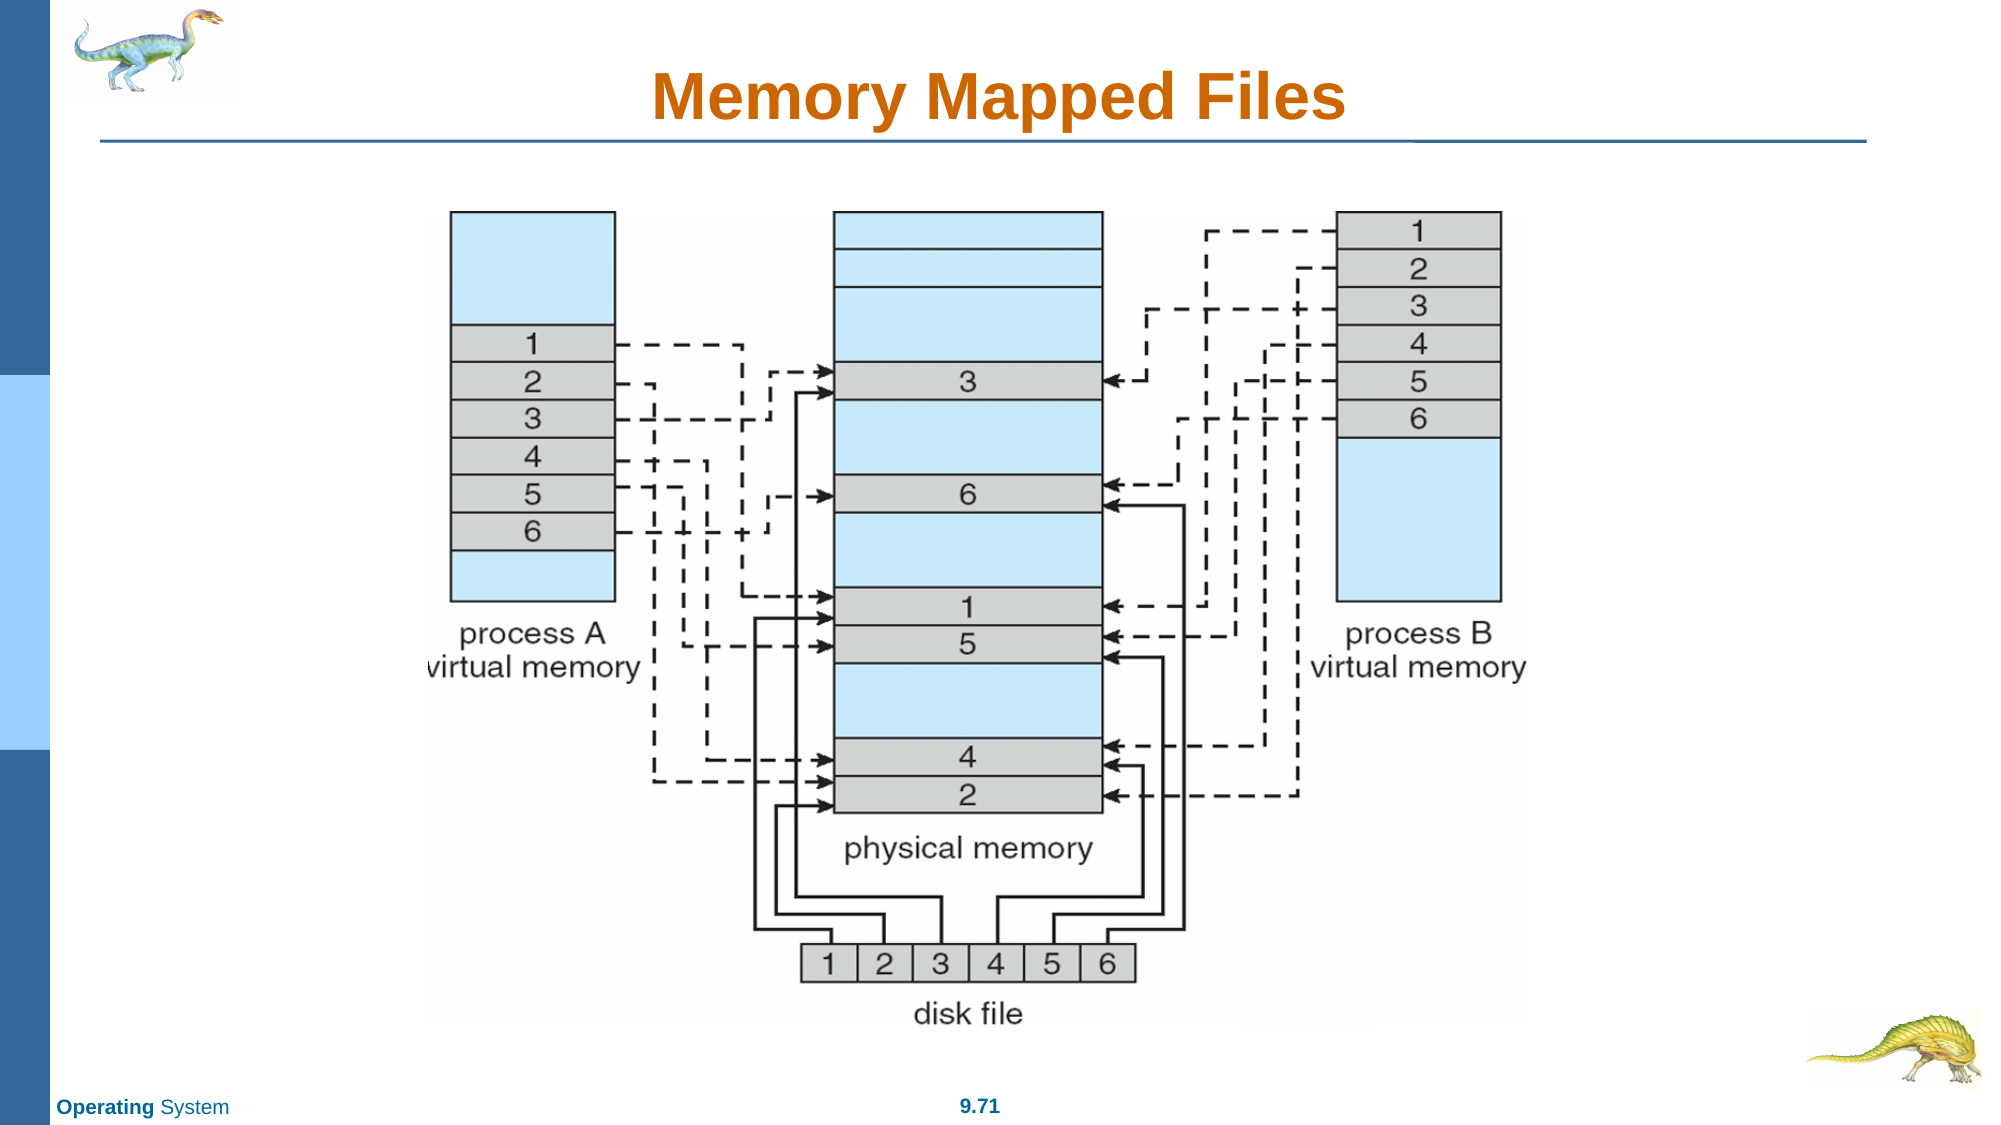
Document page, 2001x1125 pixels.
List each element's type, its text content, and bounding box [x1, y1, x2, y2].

title Memory Mapped Files [99, 45, 1900, 141]
picture [62, 0, 240, 101]
picture [428, 211, 1528, 1035]
picture [1804, 1007, 1982, 1090]
